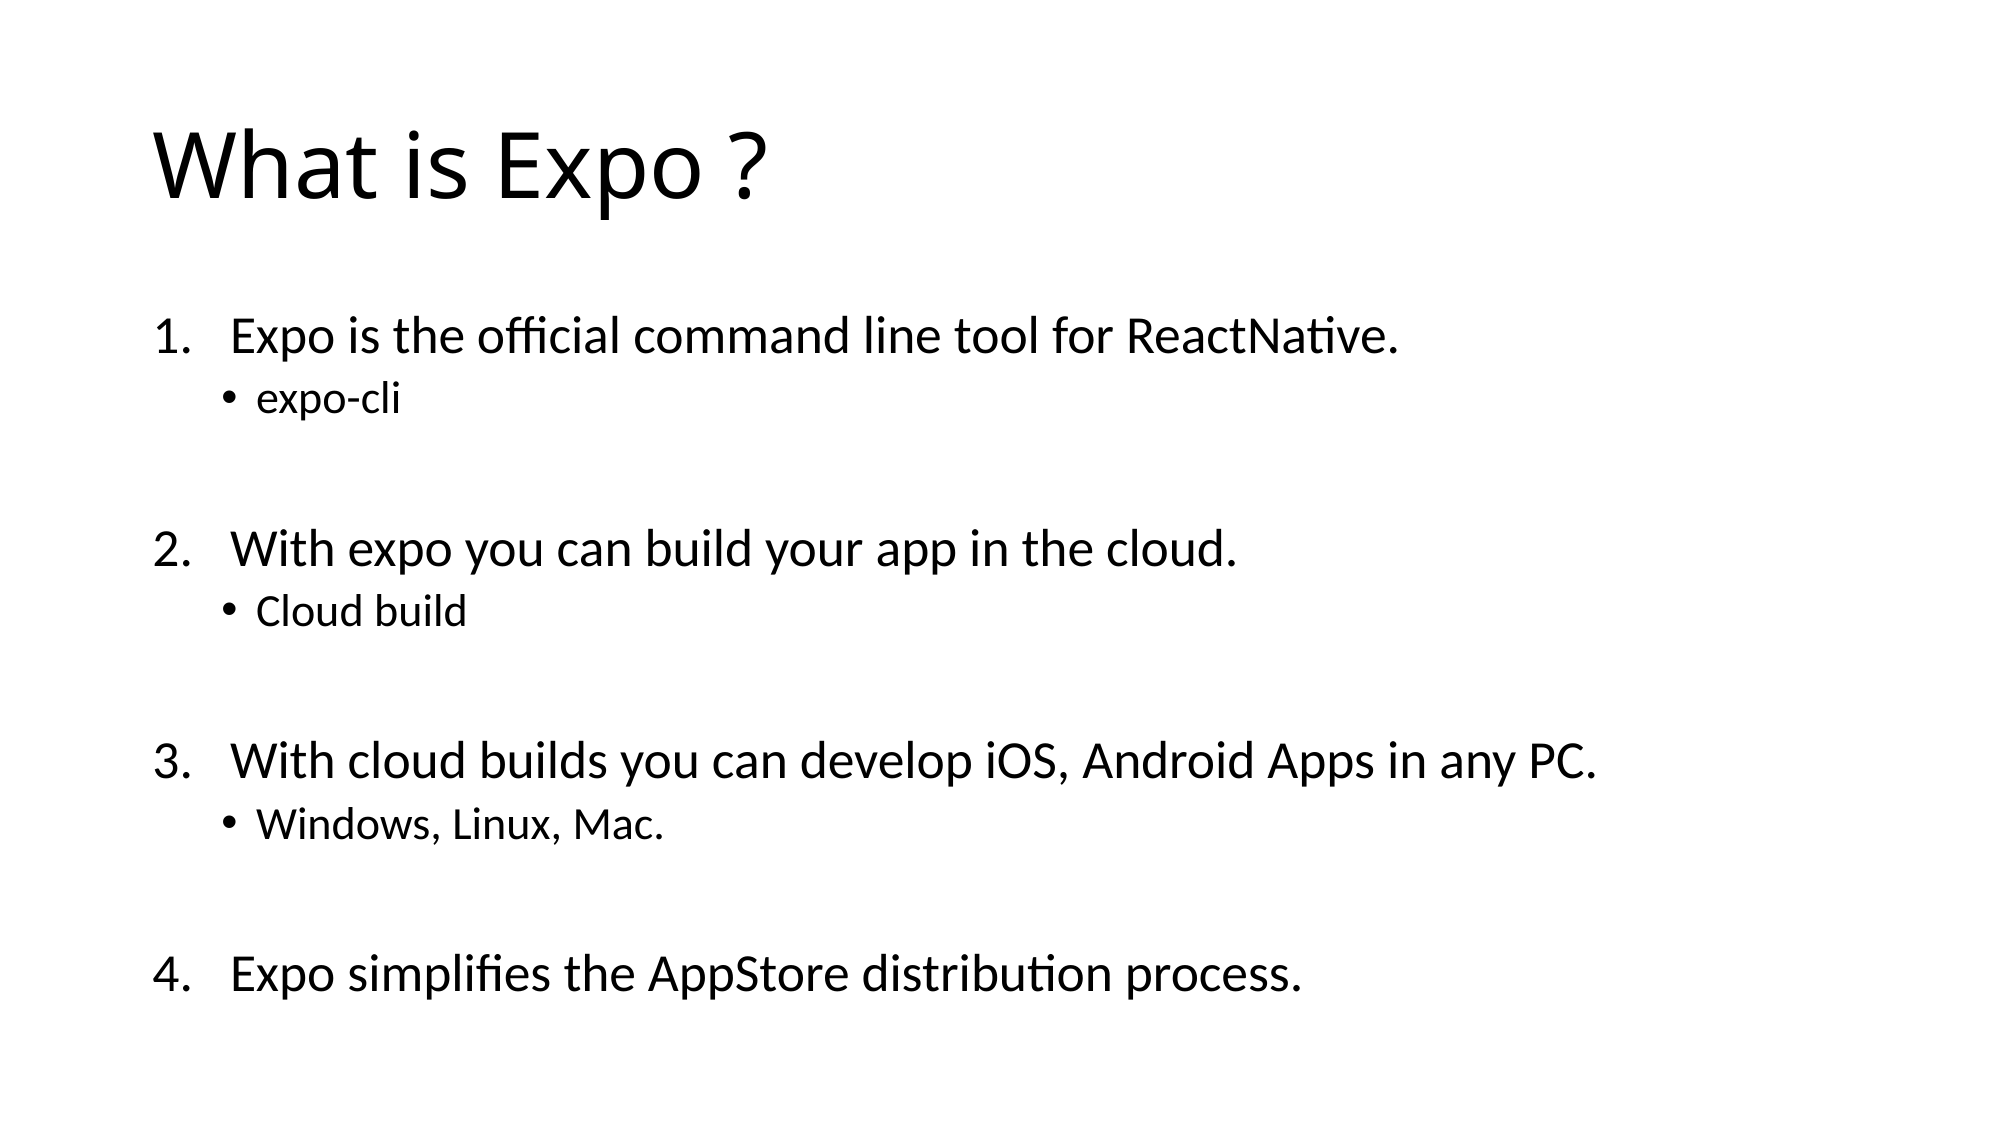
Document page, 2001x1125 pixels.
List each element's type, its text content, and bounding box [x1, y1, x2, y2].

title What is Expo ? [137, 59, 1863, 278]
list Expo is the official command line tool for ReactNative. expo-cli With expo you can build your app in the cloud. Cloud build With cloud builds you can develop iOS, Android Apps in any PC. Windows, Linux, Mac. Expo simplifies the AppStore distribution process. [137, 299, 1863, 1014]
